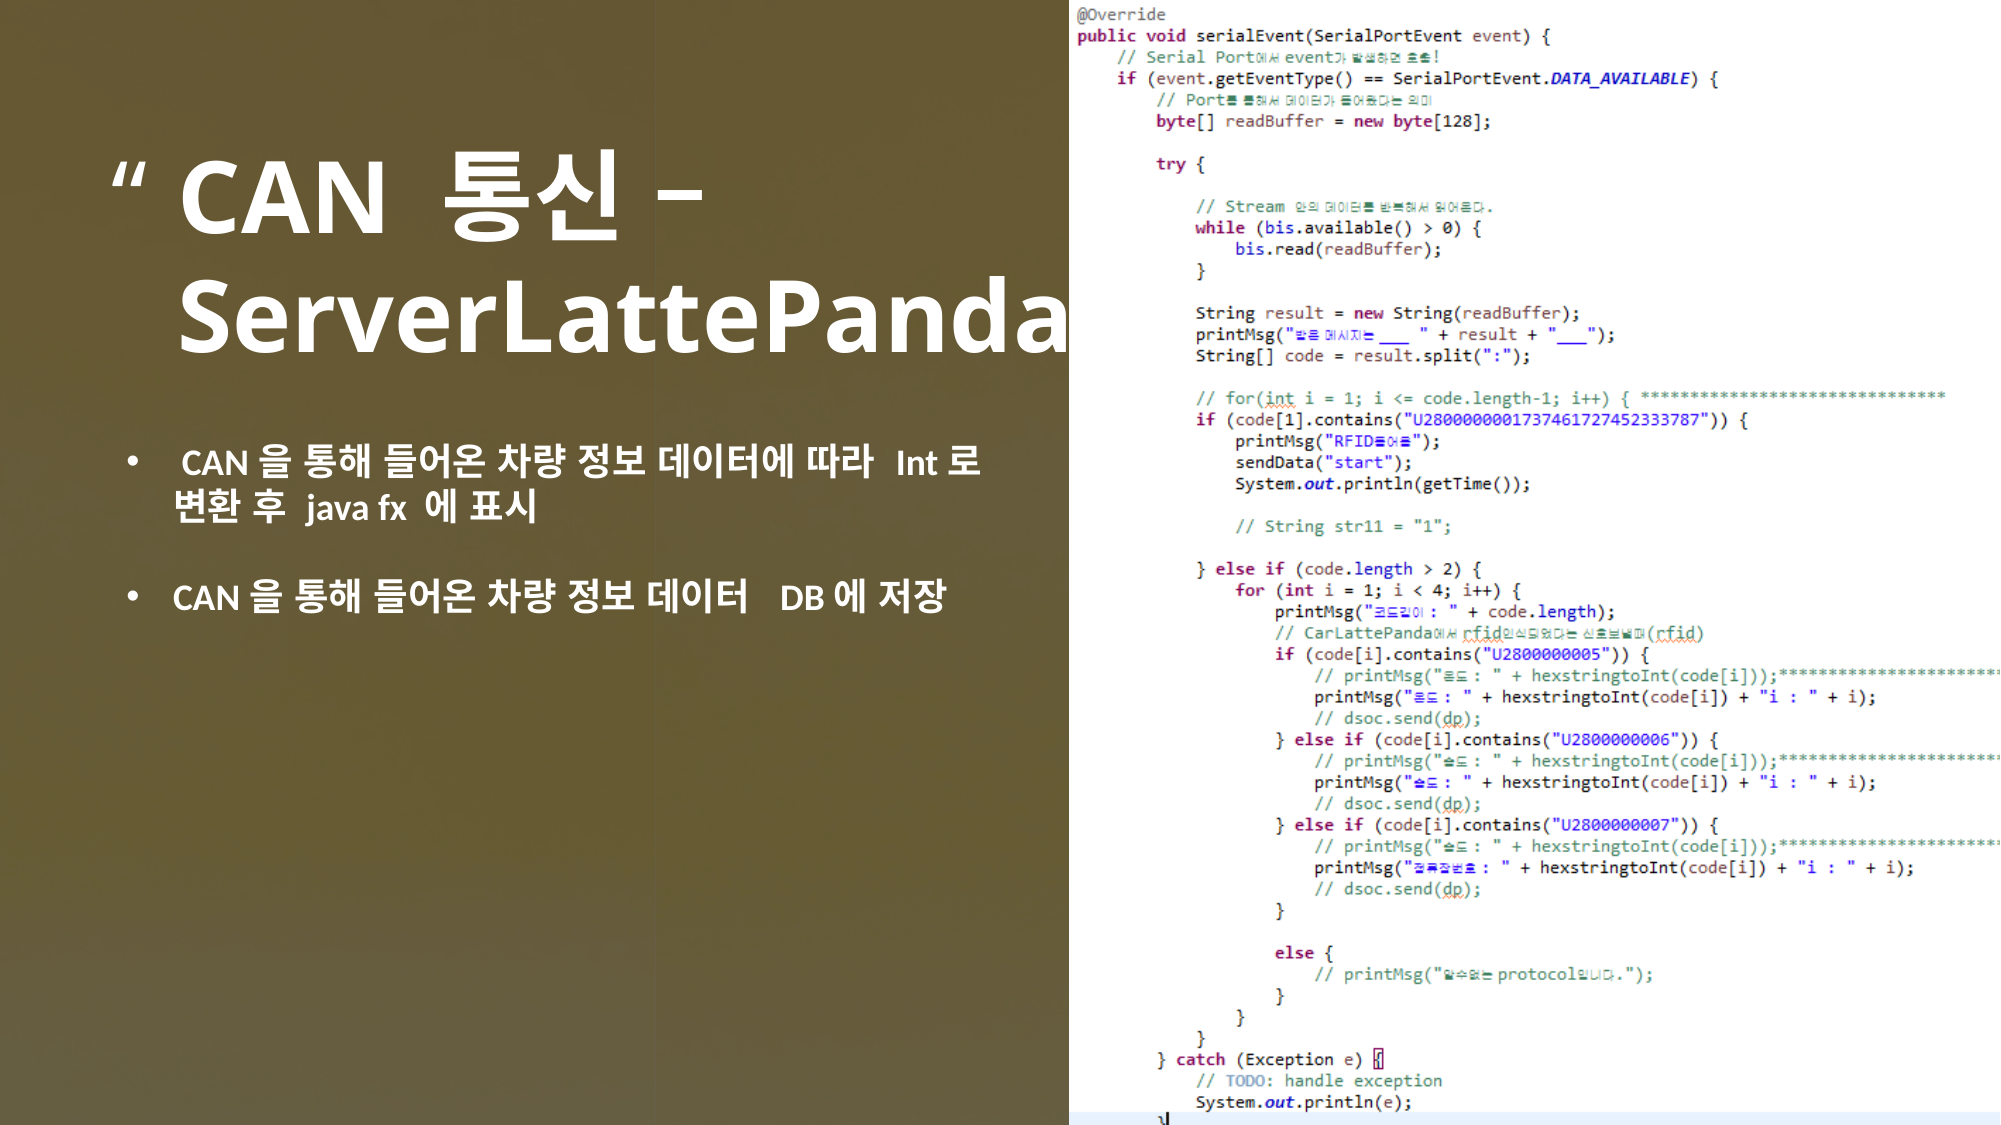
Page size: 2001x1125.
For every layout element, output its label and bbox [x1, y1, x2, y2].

text_box [0, 0, 1069, 1125]
picture [1069, 0, 2000, 1125]
